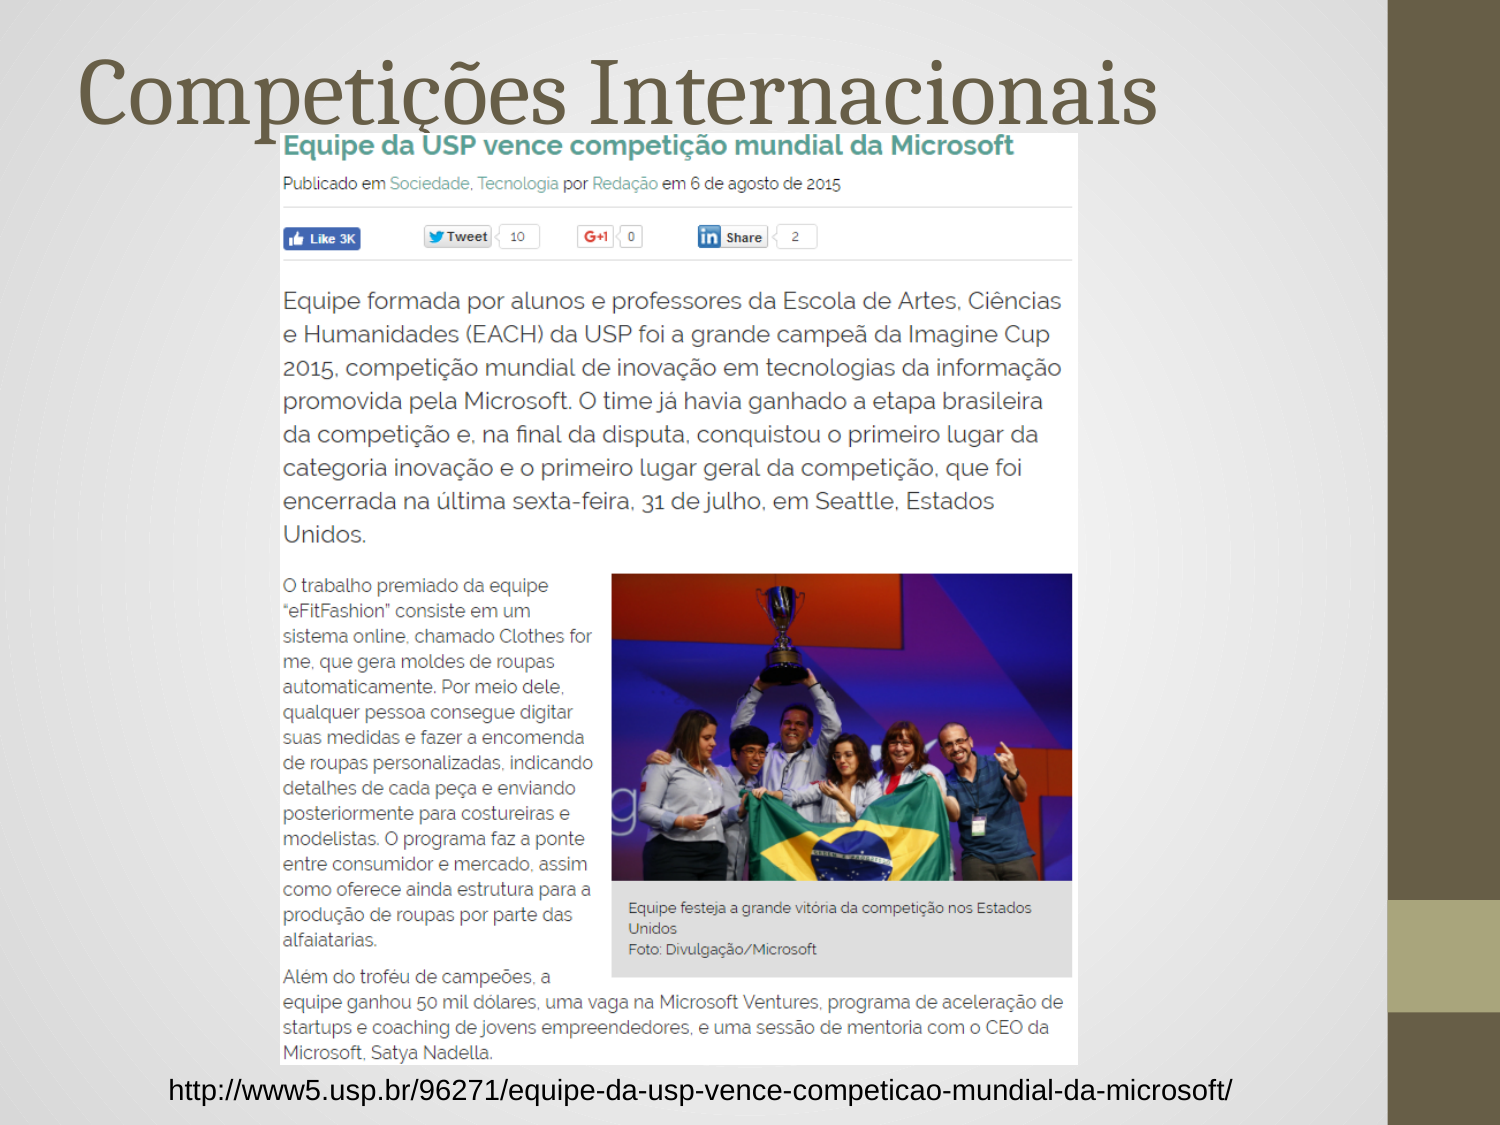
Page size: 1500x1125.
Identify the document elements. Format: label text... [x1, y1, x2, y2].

title Competições Internacionais [79, 38, 1329, 134]
text_box http://www5.usp.br/96271/equipe-da-usp-vence-competicao-mundial-da-microsoft/ [153, 1056, 1279, 1110]
subtitle [75, 45, 1325, 233]
picture [279, 133, 1078, 1066]
